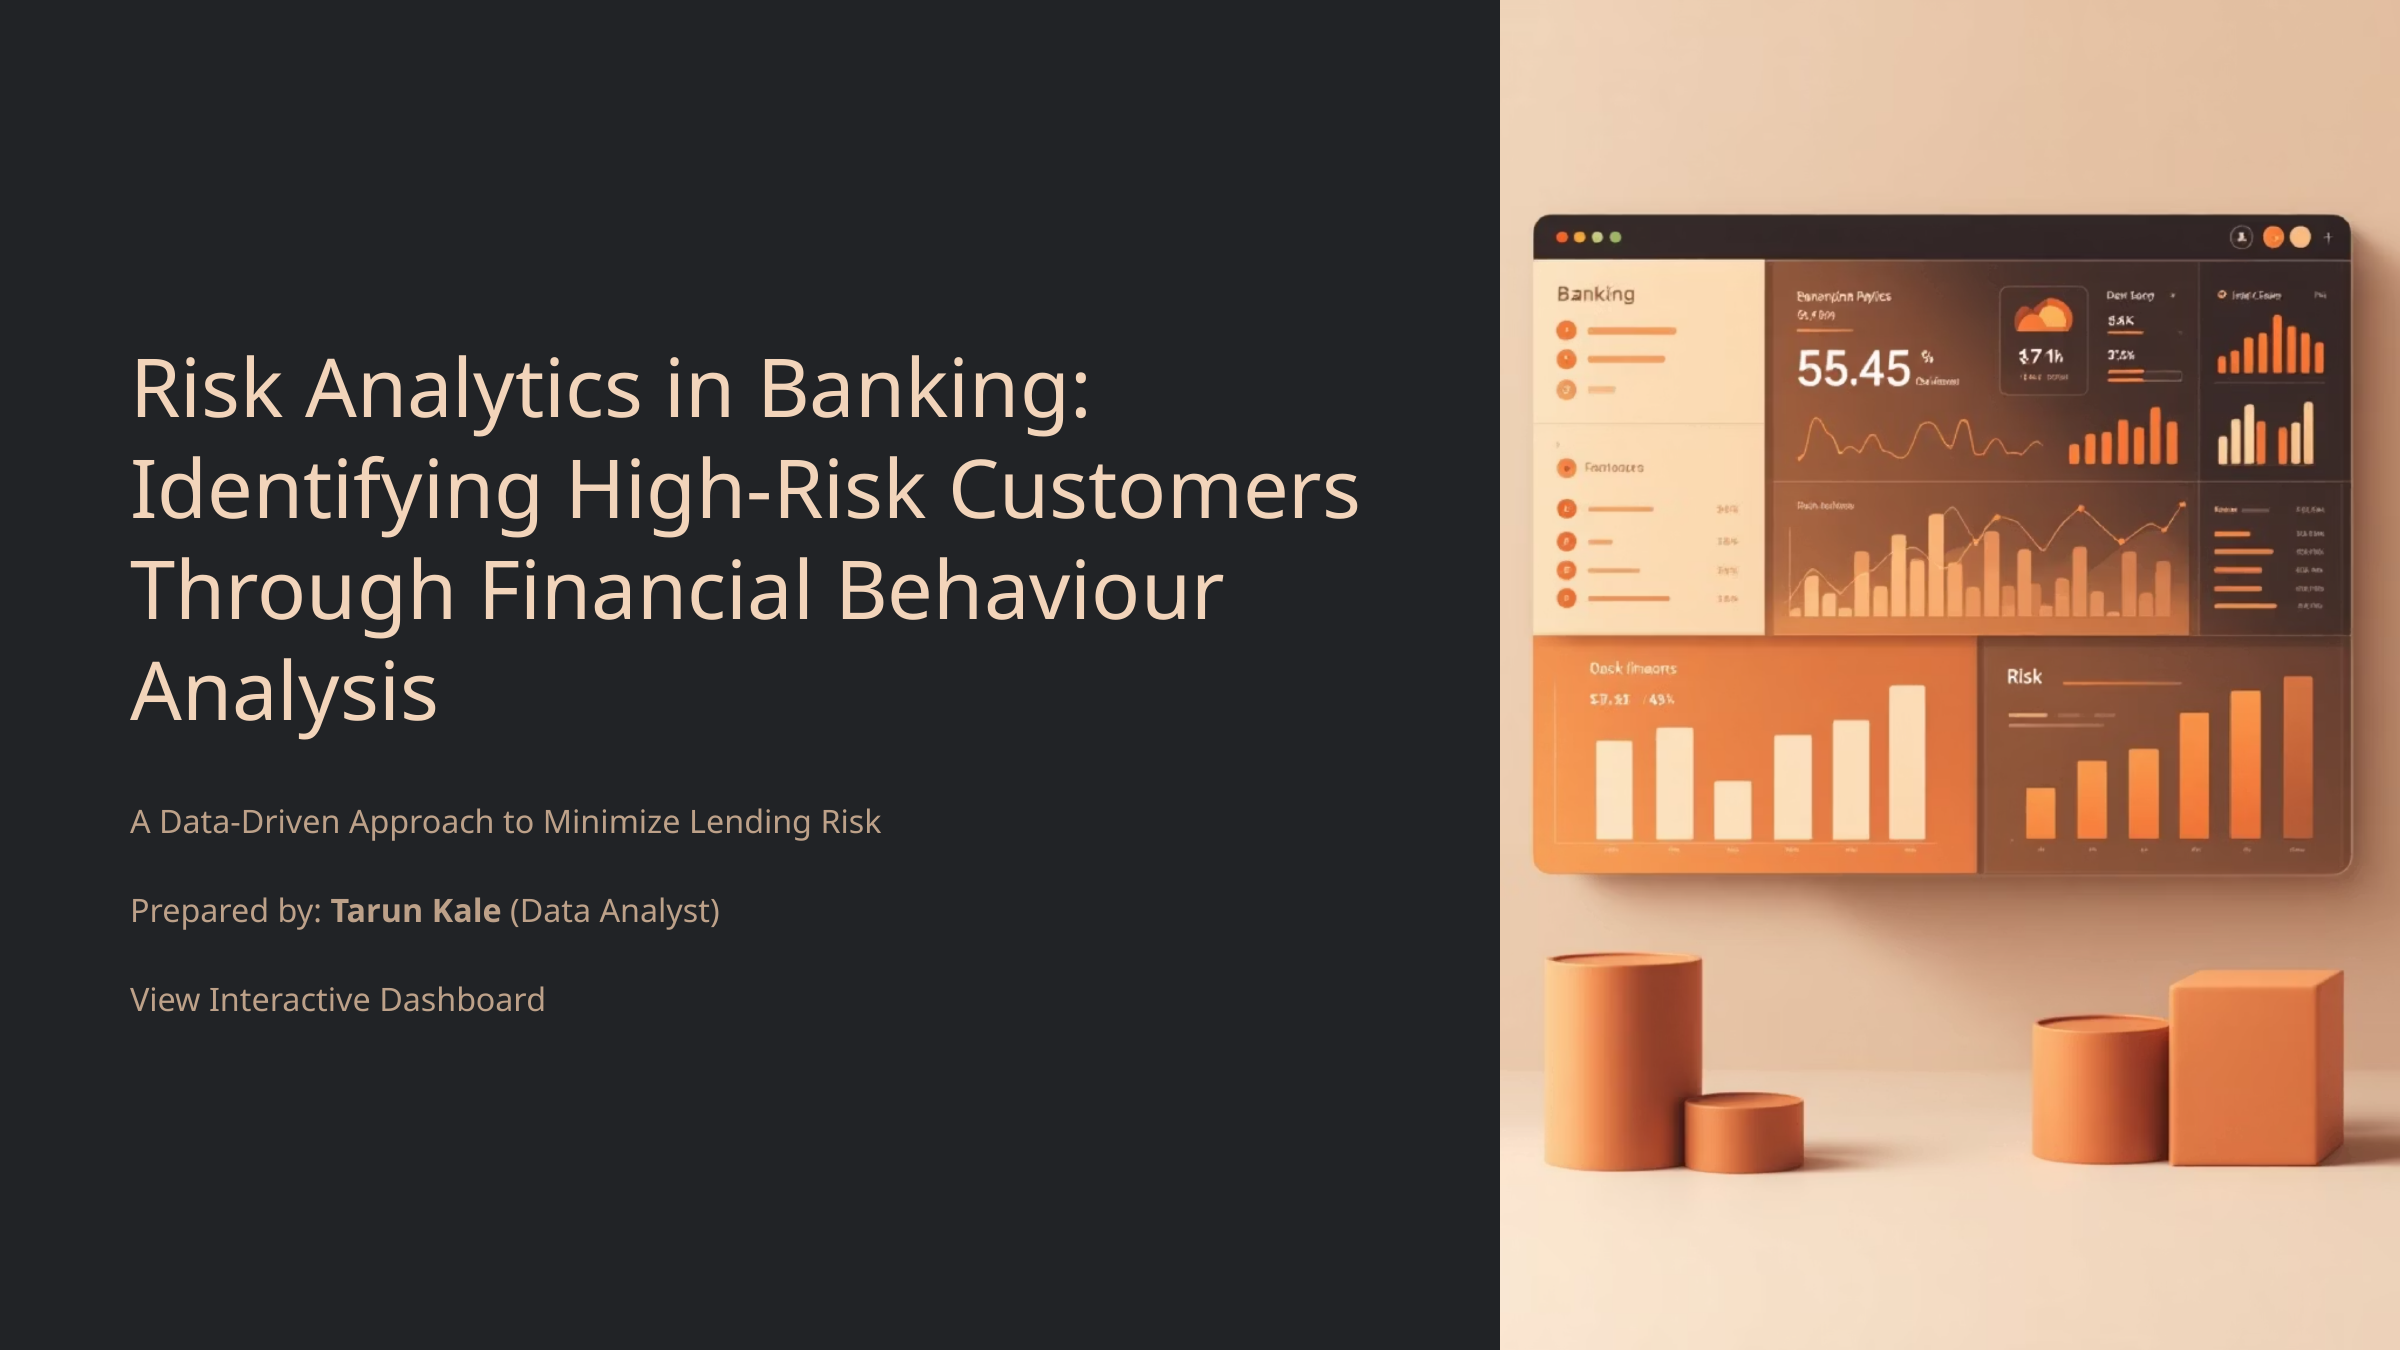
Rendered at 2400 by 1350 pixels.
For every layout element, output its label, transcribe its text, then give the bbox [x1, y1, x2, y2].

text_box A Data-Driven Approach to Minimize Lending Risk [130, 788, 1370, 841]
picture [1499, 0, 2400, 1350]
text_box Prepared by: Tarun Kale (Data Analyst) [130, 876, 1370, 929]
text_box View Interactive Dashboard [130, 965, 1370, 1018]
text_box Risk Analytics in Banking: Identifying High-Risk Customers Through Financial Behaviour Analysis [130, 332, 1370, 740]
